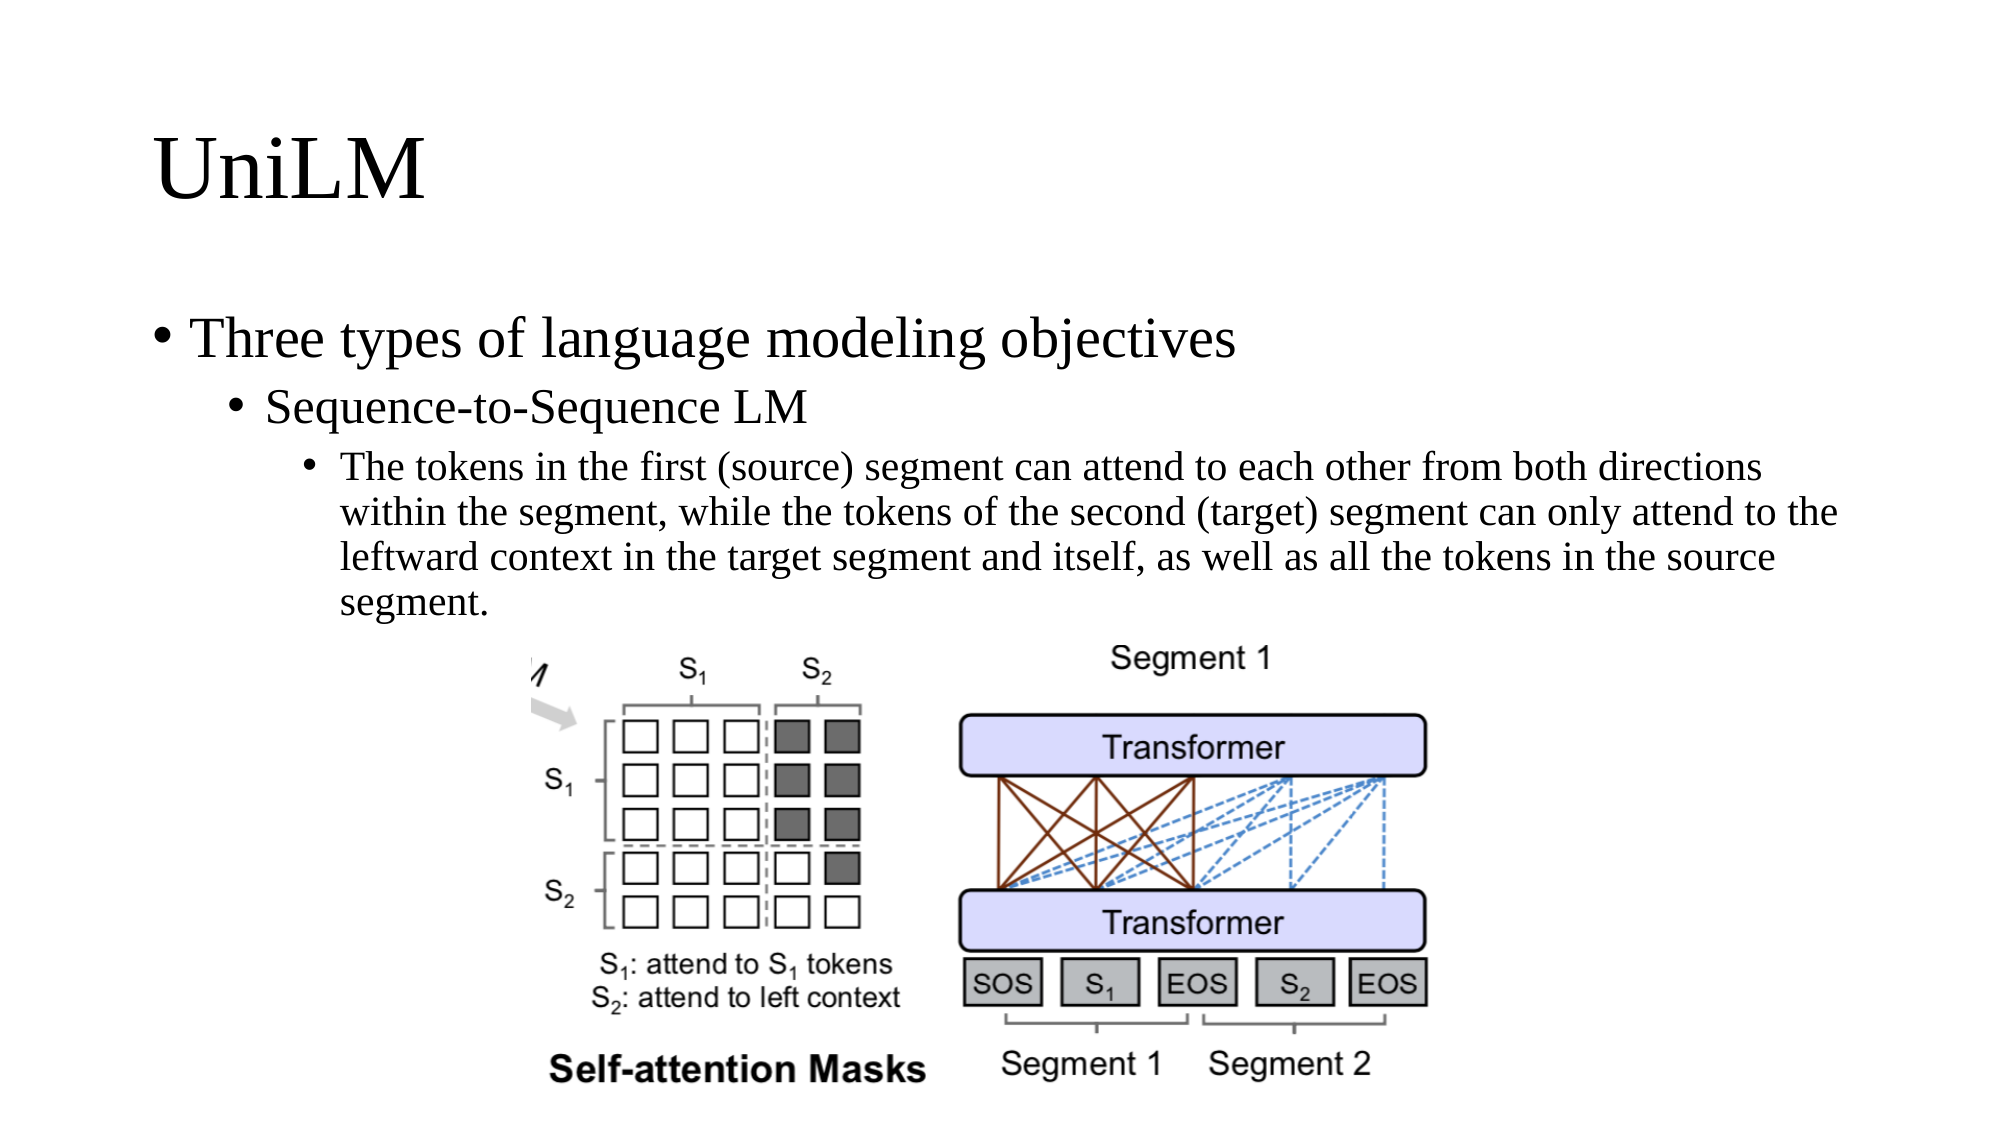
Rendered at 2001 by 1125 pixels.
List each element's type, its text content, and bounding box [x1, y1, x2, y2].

picture [531, 645, 1469, 1125]
list Three types of language modeling objectives Sequence-to-Sequence LM The tokens in the first (source) segment can attend to each other from both directions within the segment, while the tokens of the second (target) segment can only attend to the leftward context in the target segment and itself, as well as all the tokens in the source segment. [137, 299, 1863, 1066]
title UniLM [137, 59, 1863, 278]
